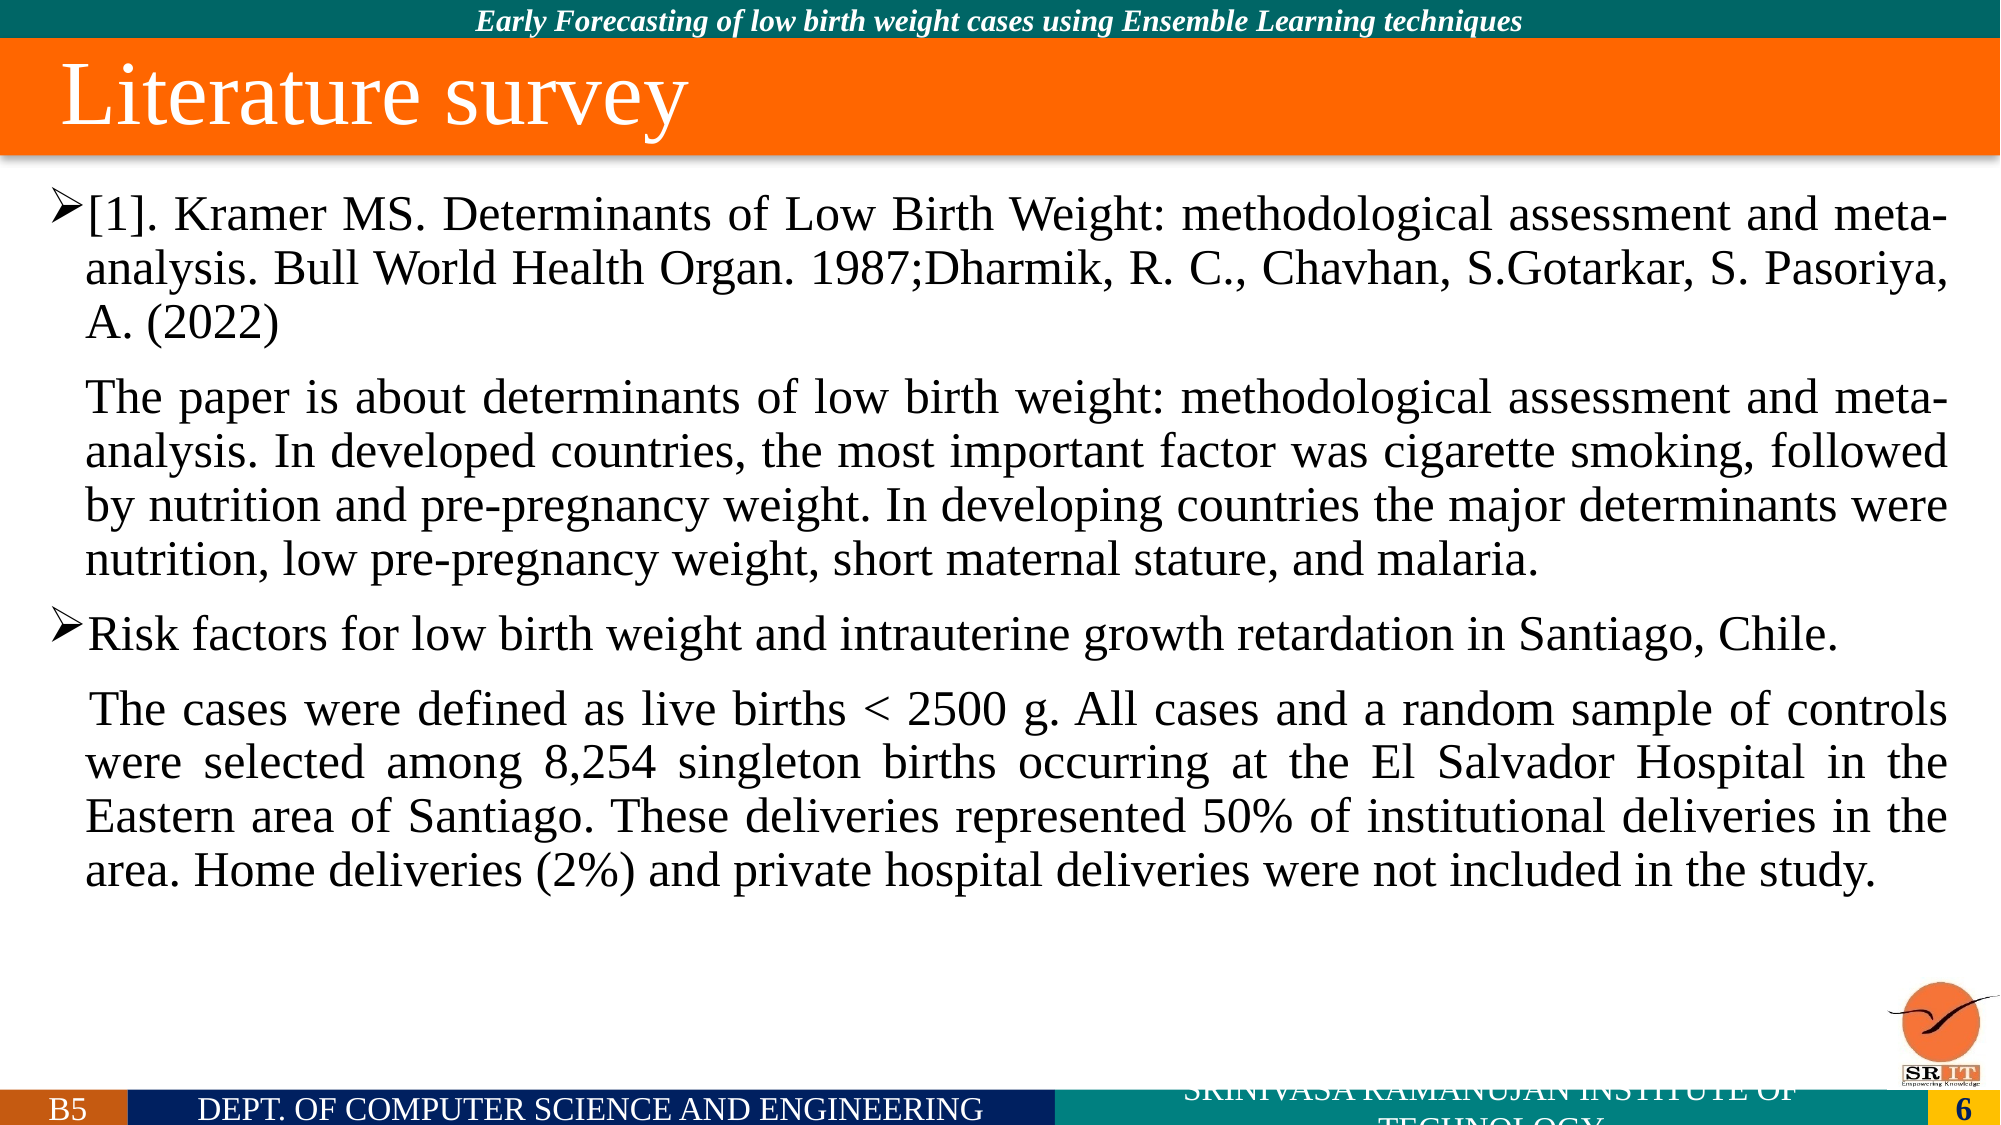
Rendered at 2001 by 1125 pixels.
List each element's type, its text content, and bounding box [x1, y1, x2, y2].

list [1]. Kramer MS. Determinants of Low Birth Weight: methodological assessment and meta-analysis. Bull World Health Organ. 1987;Dharmik, R. C., Chavhan, S.Gotarkar, S. Pasoriya, A. (2022) The paper is about determinants of low birth weight: methodological assessment and meta-analysis. In developed countries, the most important factor was cigarette smoking, followed by nutrition and pre-pregnancy weight. In developing countries the major determinants were nutrition, low pre-pregnancy weight, short maternal stature, and malaria. Risk factors for low birth weight and intrauterine growth retardation in Santiago, Chile. The cases were defined as live births < 2500 g. All cases and a random sample of controls were selected among 8,254 singleton births occurring at the El Salvador Hospital in the Eastern area of Santiago. These deliveries represented 50% of institutional deliveries in the area. Home deliveries (2%) and private hospital deliveries were not included in the study. [32, 179, 1965, 1065]
picture [1887, 977, 2000, 1090]
title Literature survey [0, 38, 2000, 156]
